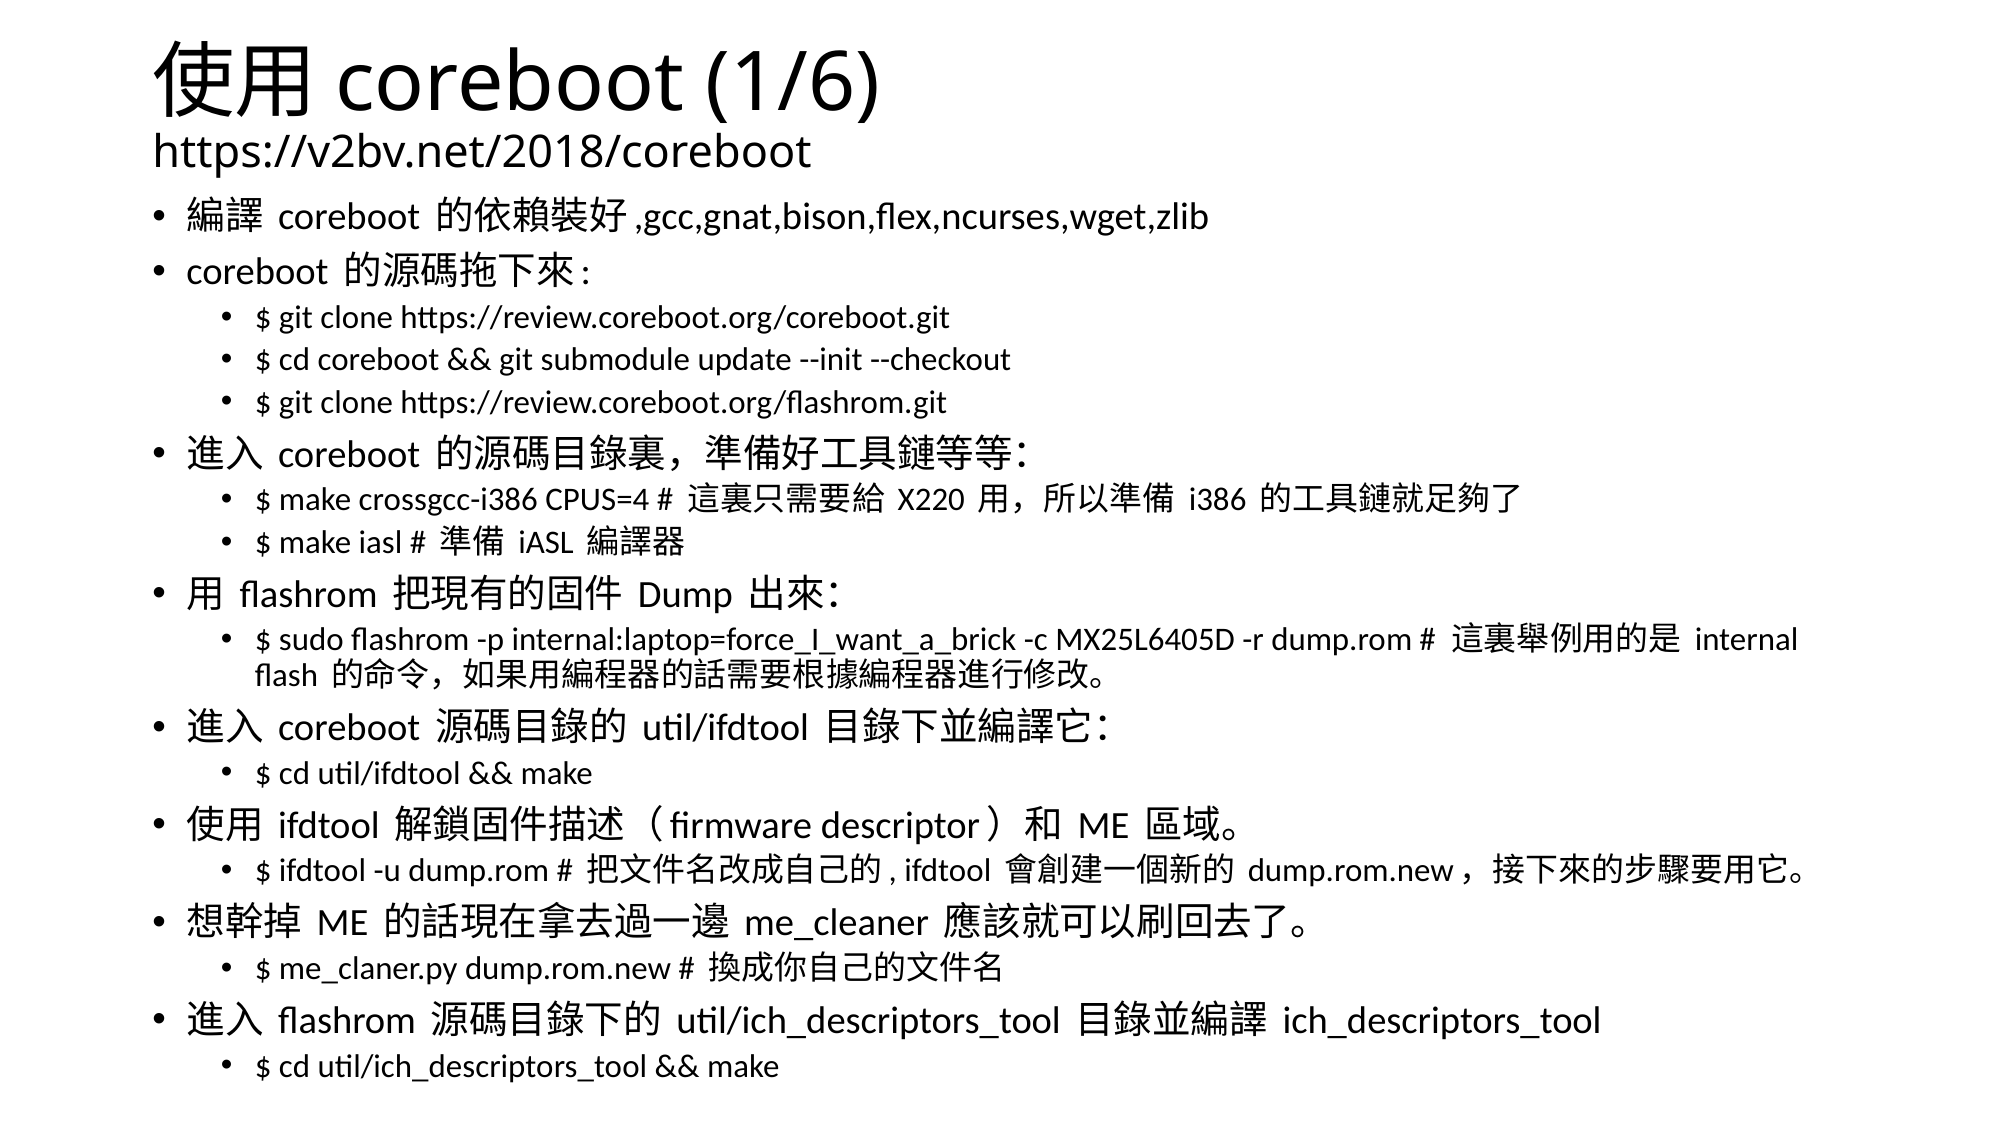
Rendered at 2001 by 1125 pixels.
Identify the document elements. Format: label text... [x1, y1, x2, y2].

title 使用coreboot (1/6) https://v2bv.net/2018/coreboot [137, 31, 1863, 186]
list 編譯 coreboot 的依賴裝好,gcc,gnat,bison,flex,ncurses,wget,zlib coreboot 的源碼拖下來: $ git clone https://review.coreboot.org/coreboot.git $ cd coreboot && git submodule update --init --checkout $ git clone https://review.coreboot.org/flashrom.git 進入 coreboot 的源碼目錄裏，準備好工具鏈等等： $ make crossgcc-i386 CPUS=4 # 這裏只需要給 X220 用，所以準備 i386 的工具鏈就足夠了 $ make iasl # 準備 iASL 編譯器 用 flashrom 把現有的固件 Dump 出來： $ sudo flashrom -p internal:laptop=force_I_want_a_brick -c MX25L6405D -r dump.rom # 這裏舉例用的是 internal flash 的命令，如果用編程器的話需要根據編程器進行修改。 進入 coreboot 源碼目錄的 util/ifdtool 目錄下並編譯它： $ cd util/ifdtool && make 使用 ifdtool 解鎖固件描述（firmware descriptor）和 ME 區域。 $ ifdtool -u dump.rom # 把文件名改成自己的, ifdtool 會創建一個新的 dump.rom.new，接下來的步驟要用它。 想幹掉 ME 的話現在拿去過一邊 me_cleaner 應該就可以刷回去了。 $ me_claner.py dump.rom.new # 換成你自己的文件名 進入 flashrom 源碼目錄下的 util/ich_descriptors_tool 目錄並編譯 ich_descriptors_tool $ cd util/ich_descriptors_tool && make [137, 188, 1863, 1111]
